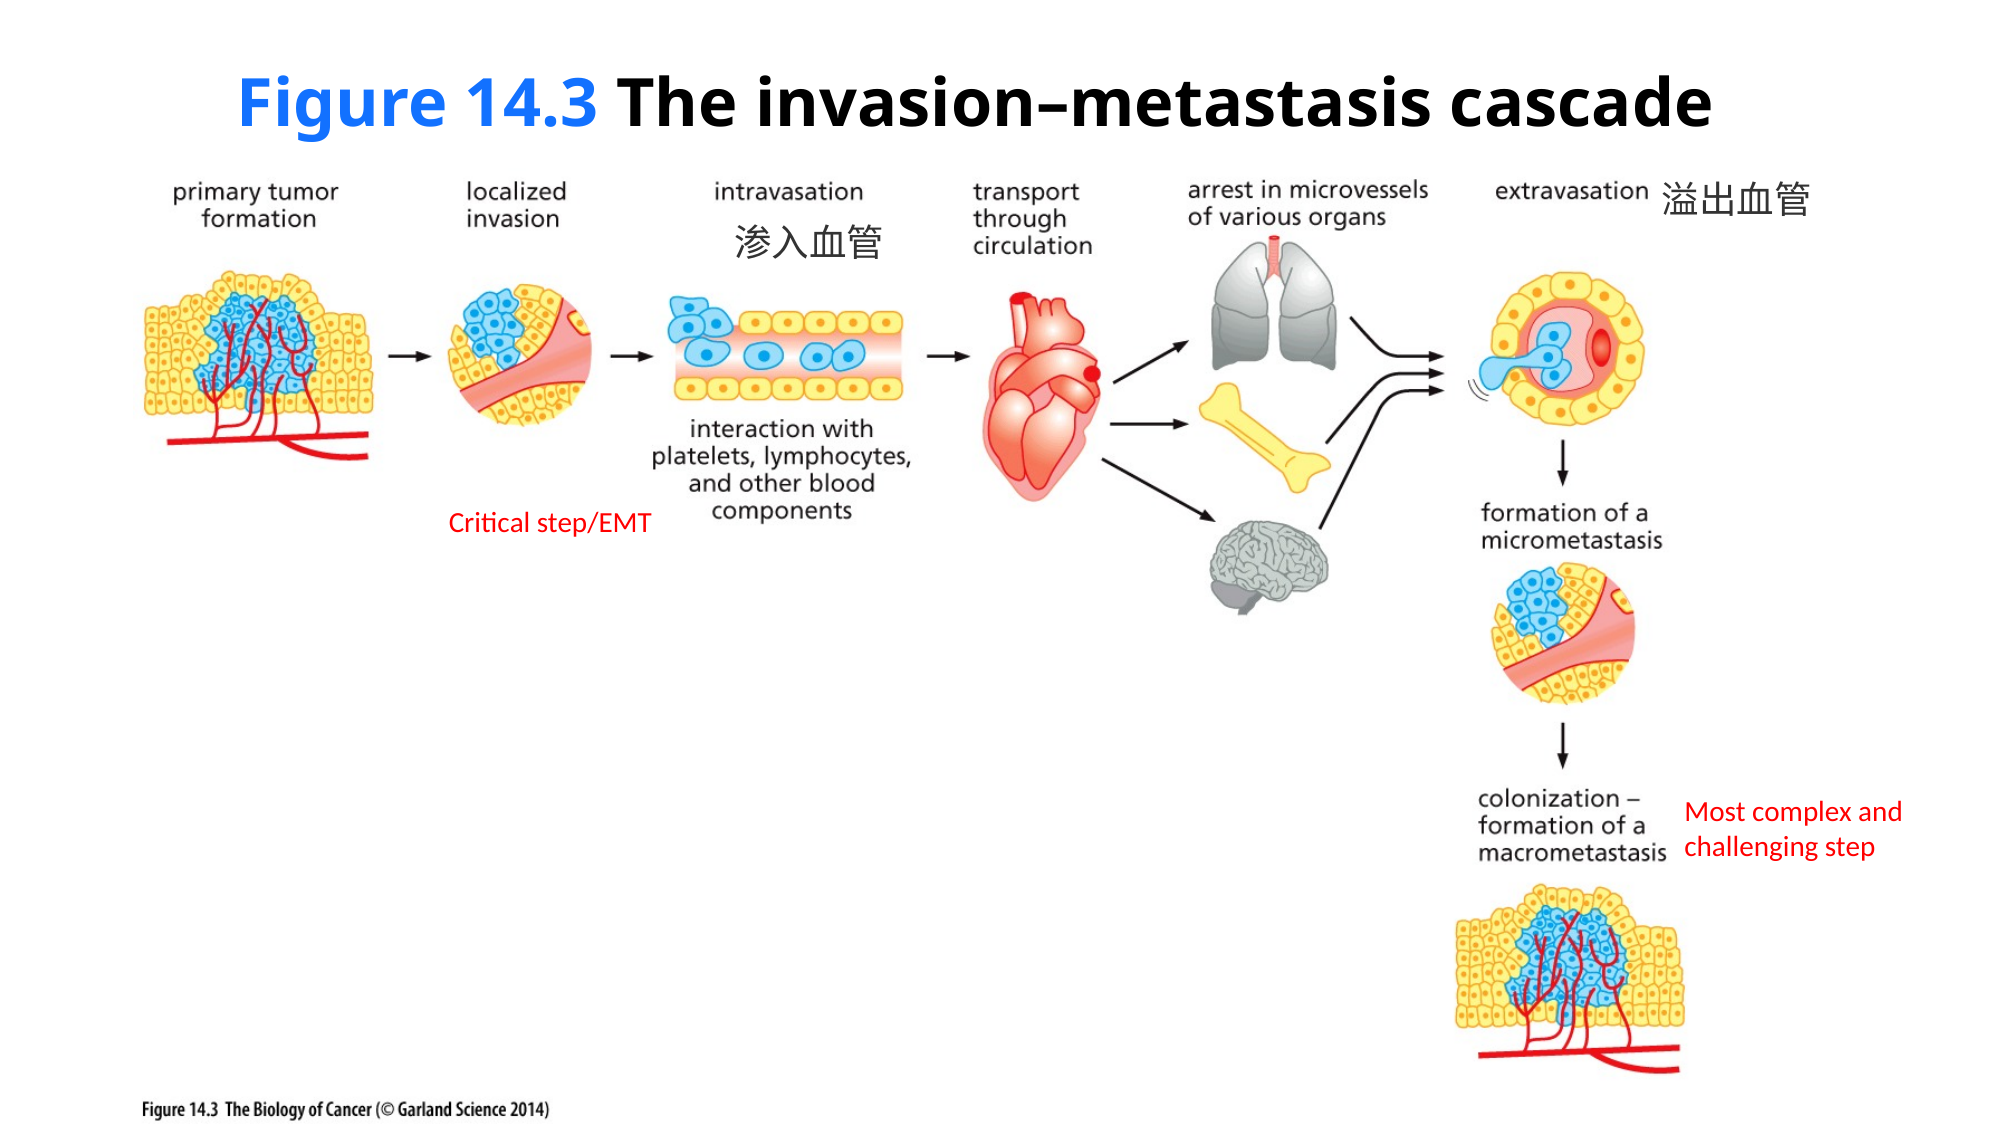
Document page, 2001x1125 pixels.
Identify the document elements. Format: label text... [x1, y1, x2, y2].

text_box Most complex and challenging step [1696, 784, 1935, 870]
text_box 溢出血管 [1696, 168, 1827, 229]
picture [133, 168, 1696, 1125]
text_box Figure 14.3 The invasion–metastasis cascade [221, 51, 1730, 147]
